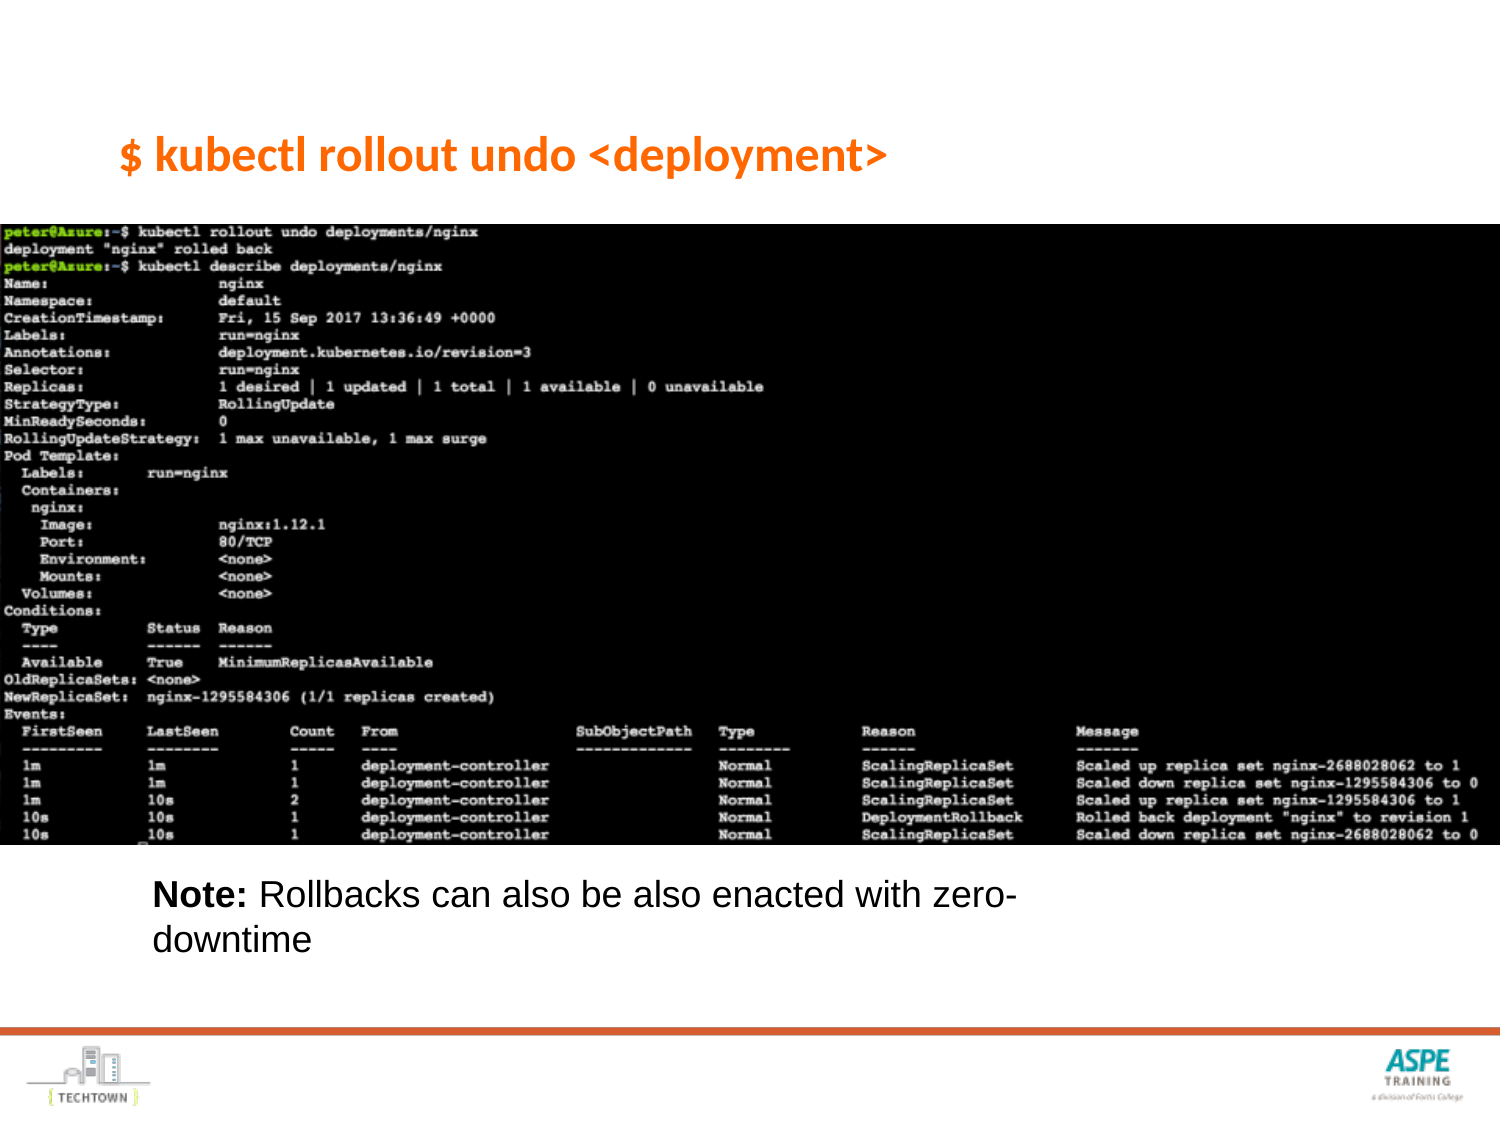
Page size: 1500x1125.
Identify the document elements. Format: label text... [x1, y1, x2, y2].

text_box Note: Rollbacks can also be also enacted with zero-downtime [137, 862, 1154, 975]
picture [0, 224, 1500, 845]
title $ kubectl rollout undo <deployment> [103, 59, 1397, 224]
